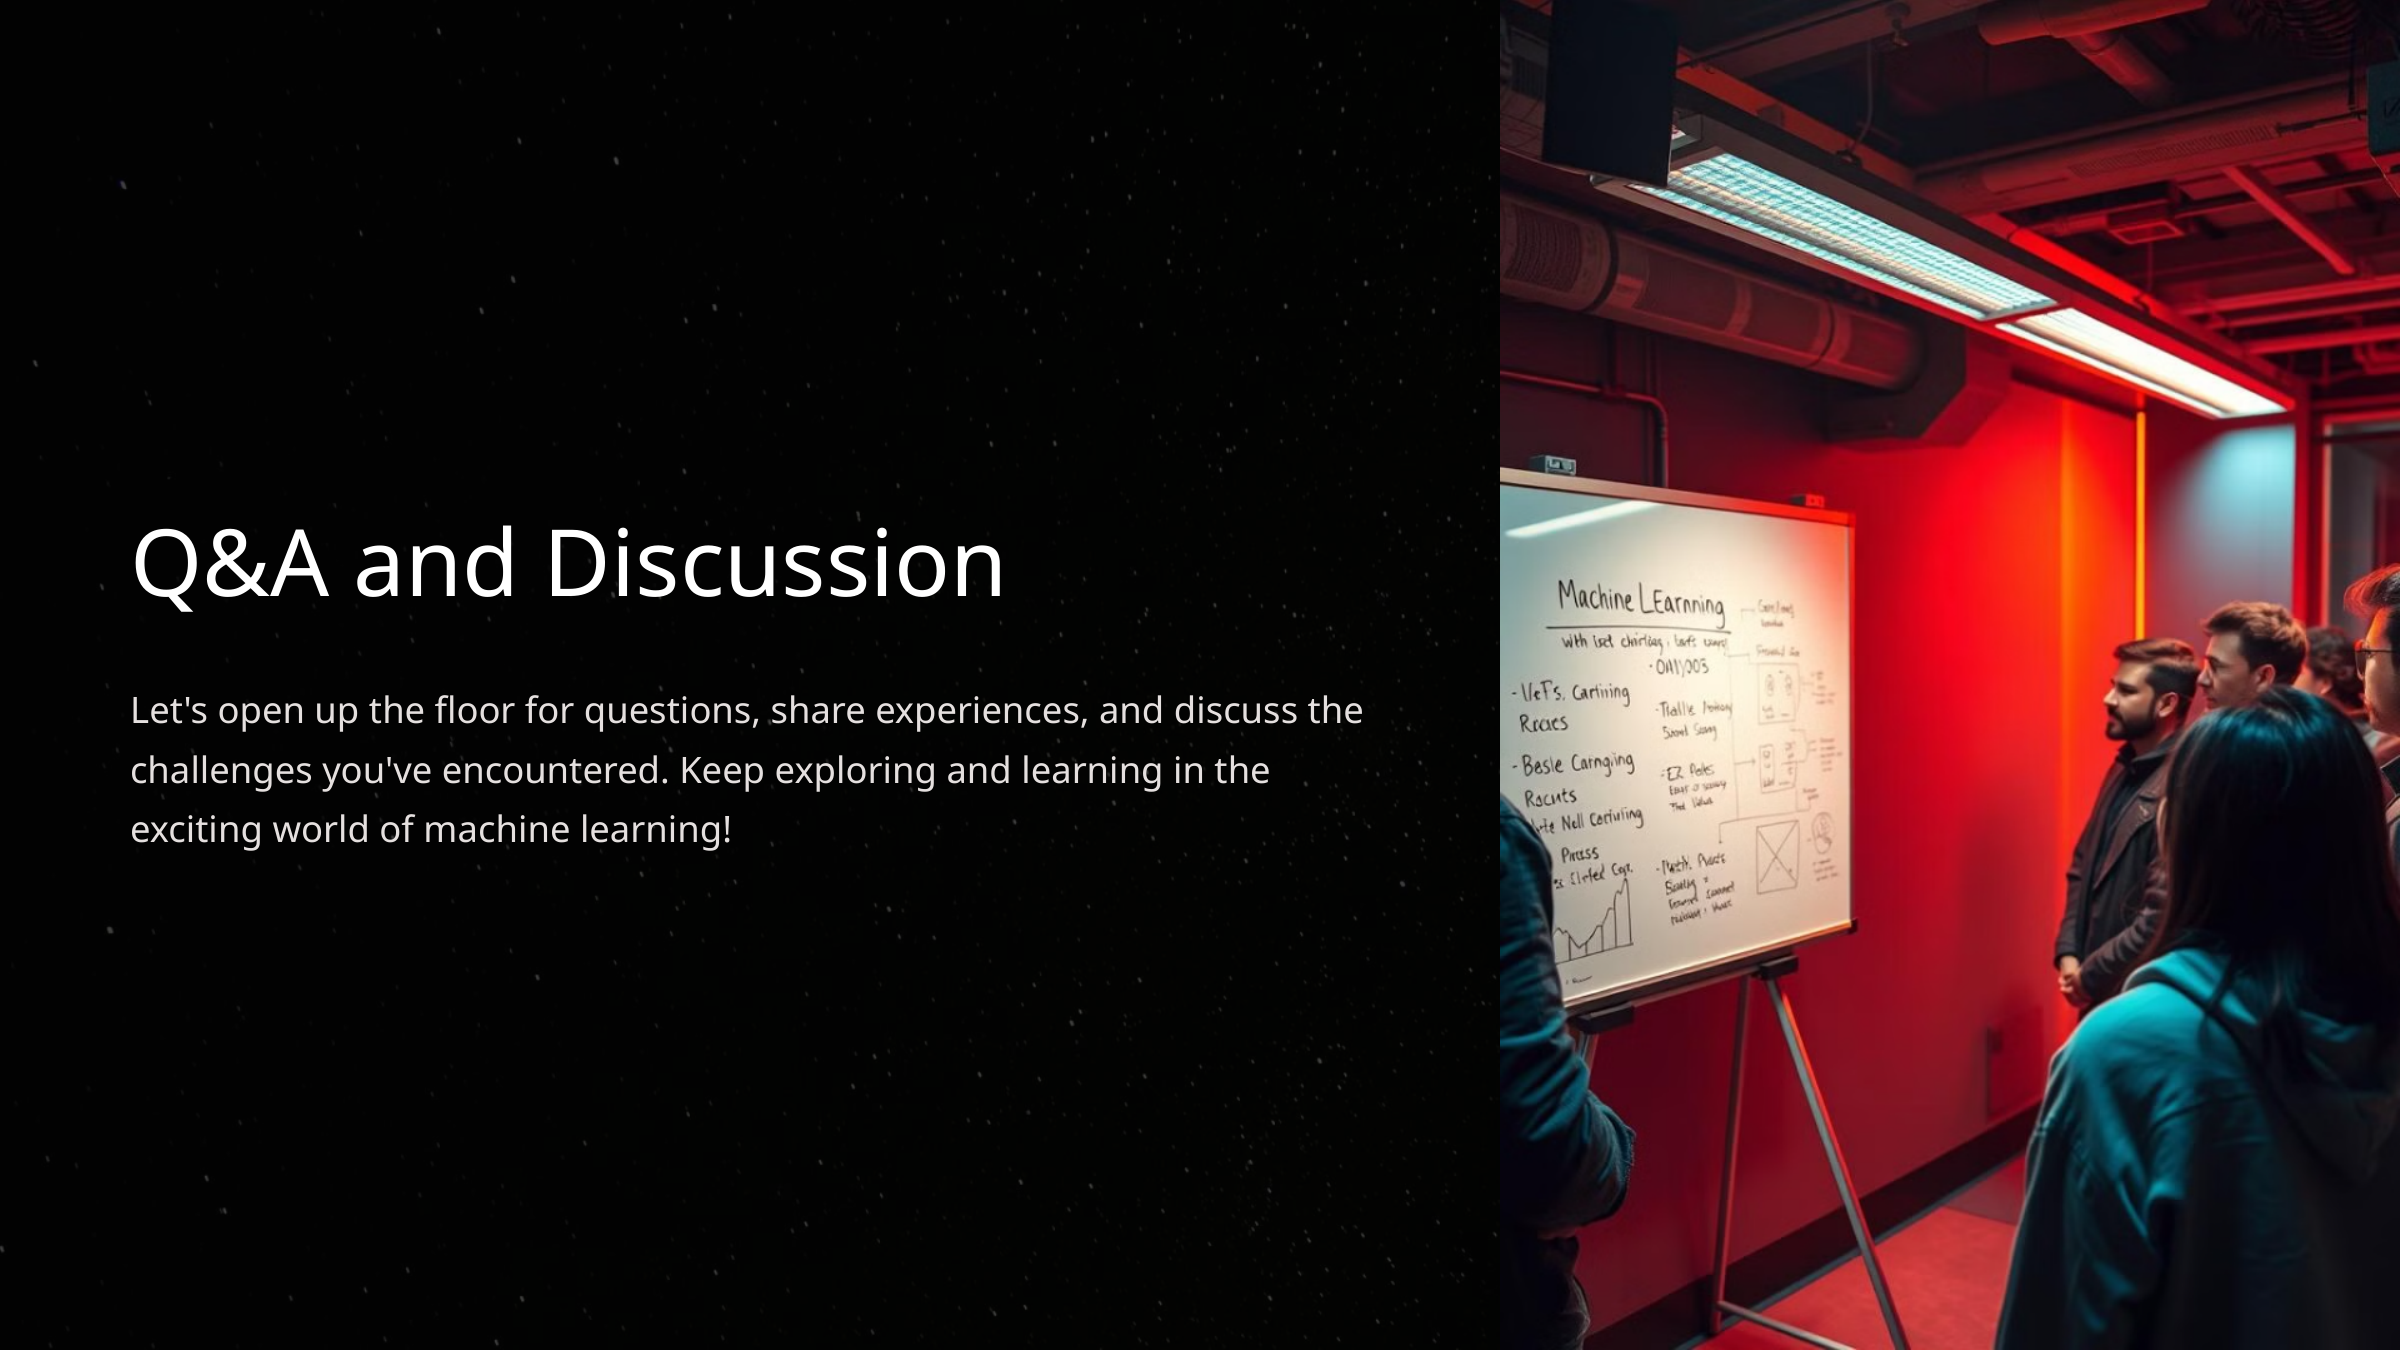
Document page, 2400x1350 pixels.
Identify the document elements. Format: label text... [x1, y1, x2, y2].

text_box Q&A and Discussion [130, 499, 1061, 616]
picture [0, 0, 2400, 1350]
text_box Let's open up the floor for questions, share experiences, and discuss the challenges you've encountered. Keep exploring and learning in the exciting world of machine learning! [130, 671, 1370, 851]
